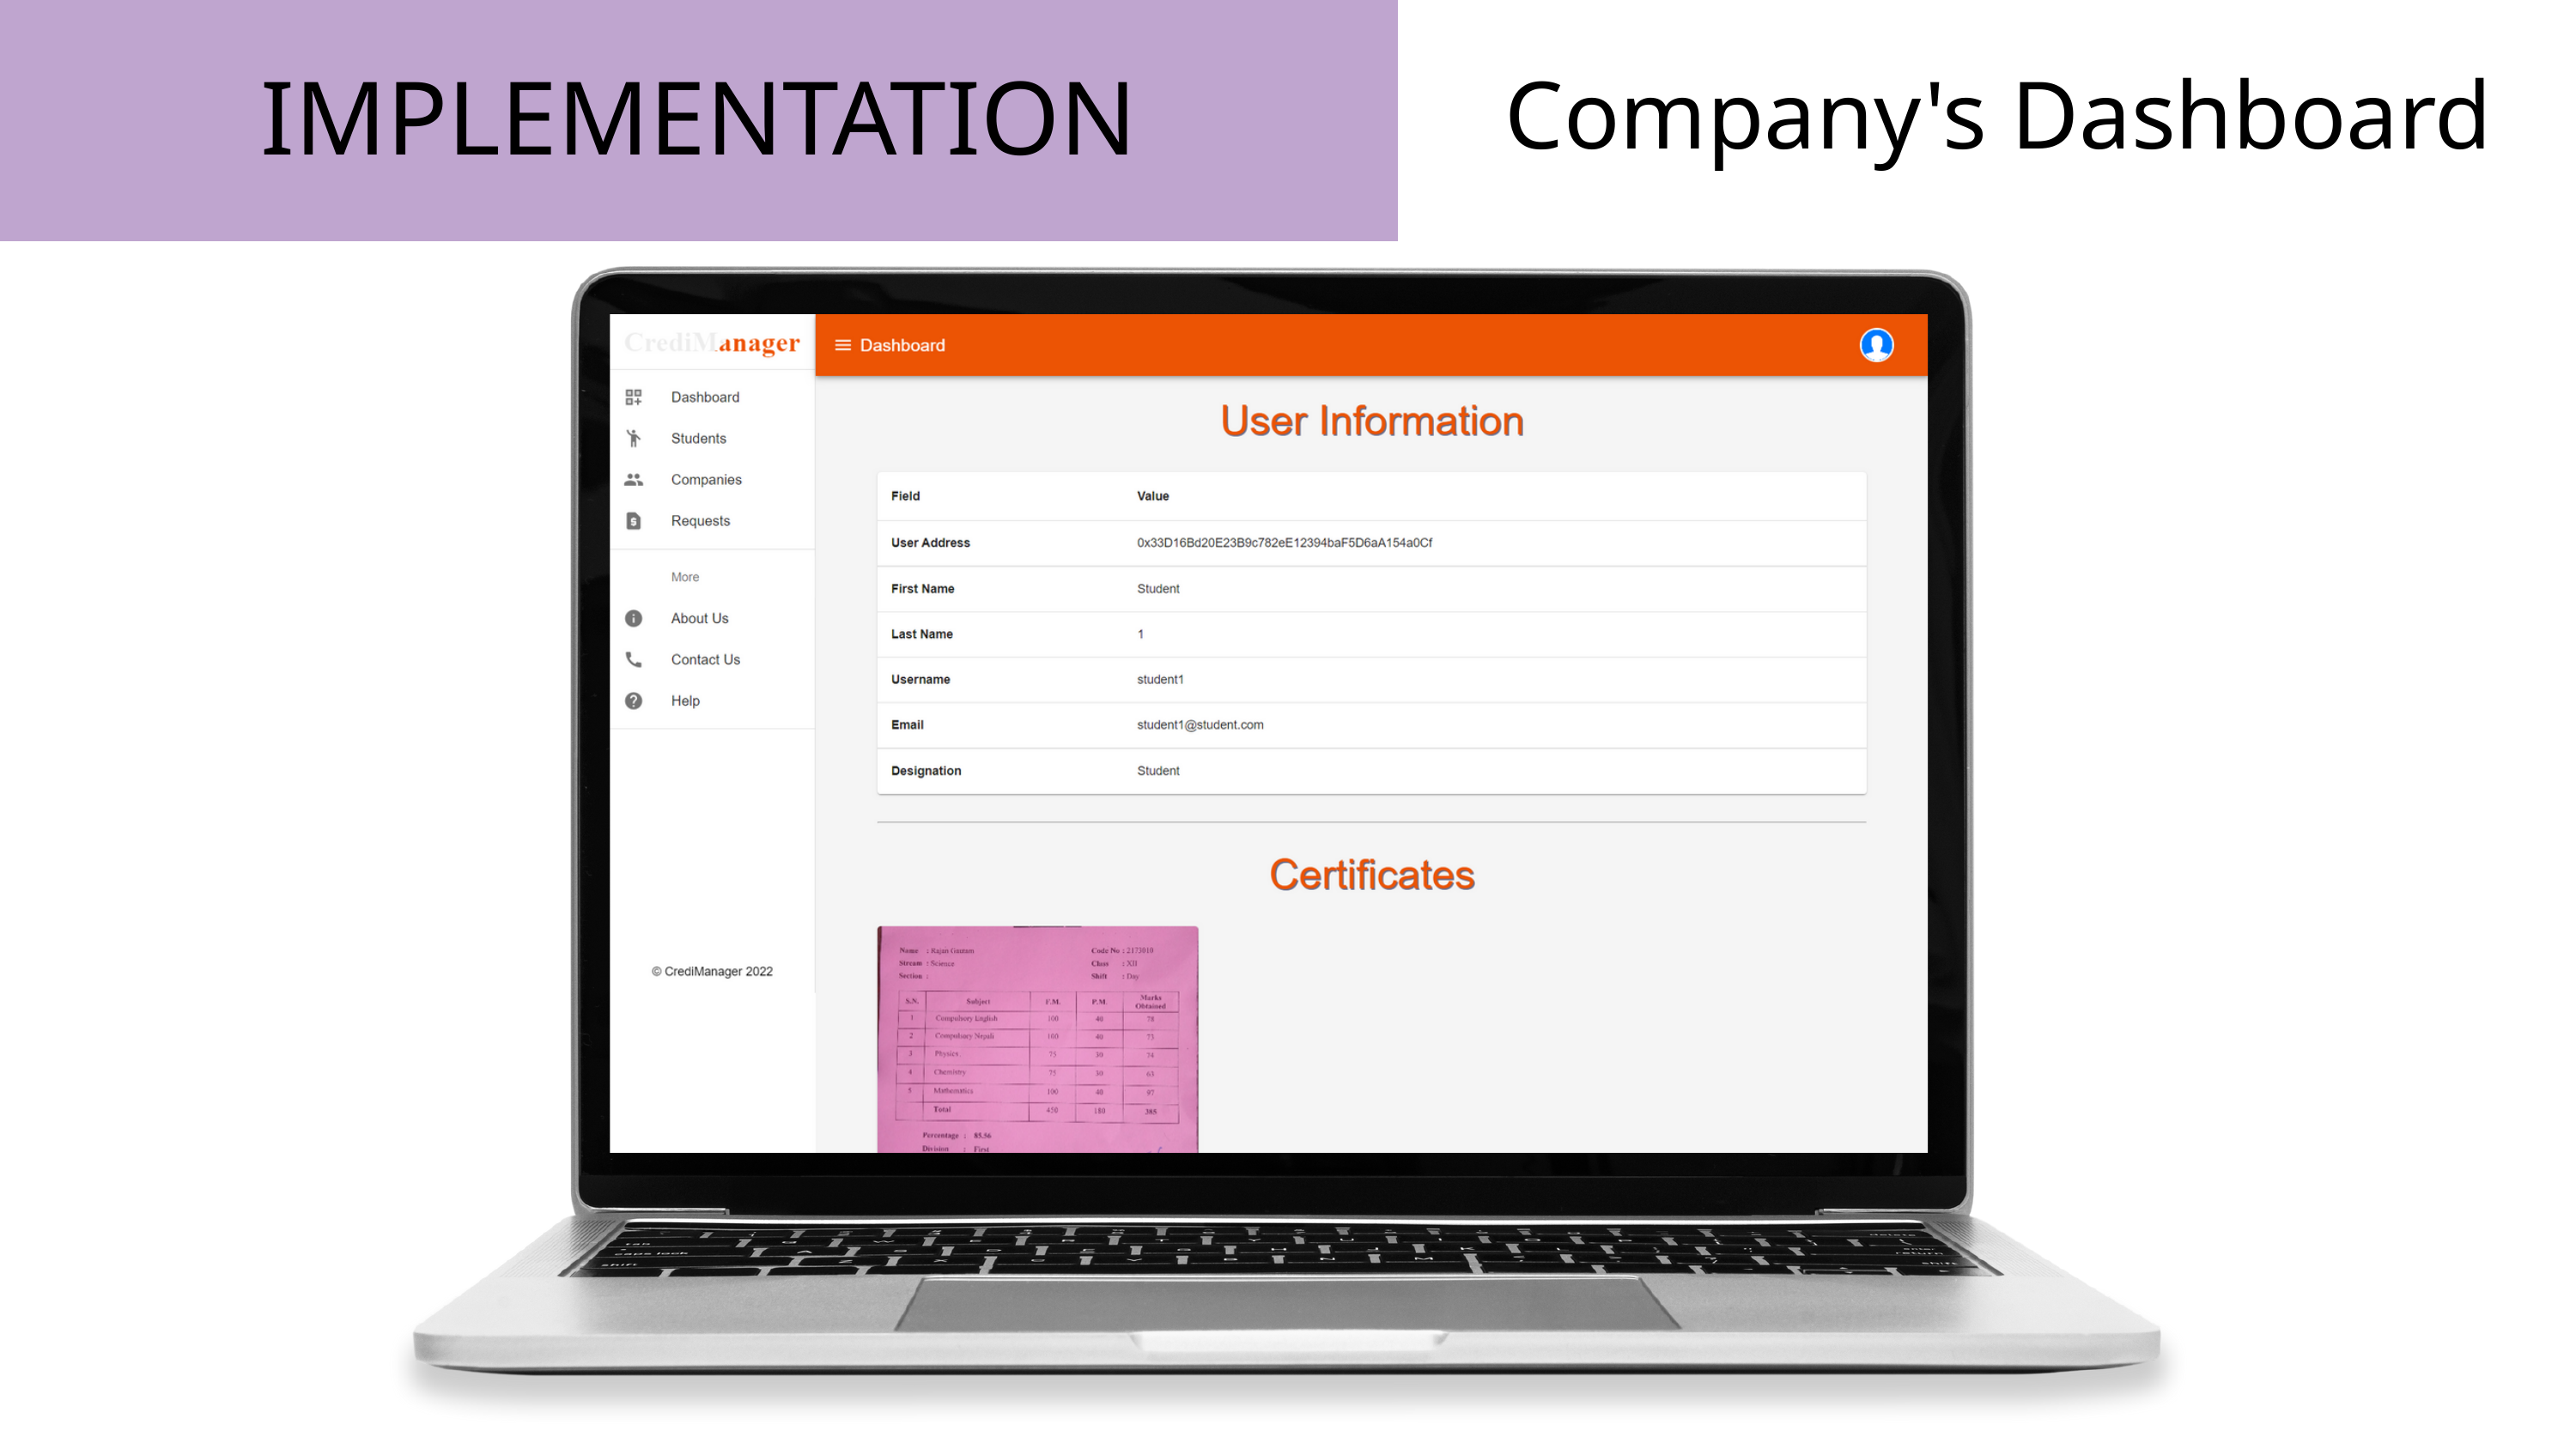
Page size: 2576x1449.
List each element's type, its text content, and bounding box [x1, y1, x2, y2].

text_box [0, 0, 1399, 241]
text_box Company's Dashboard [1491, 37, 2507, 168]
picture [389, 264, 2187, 1424]
